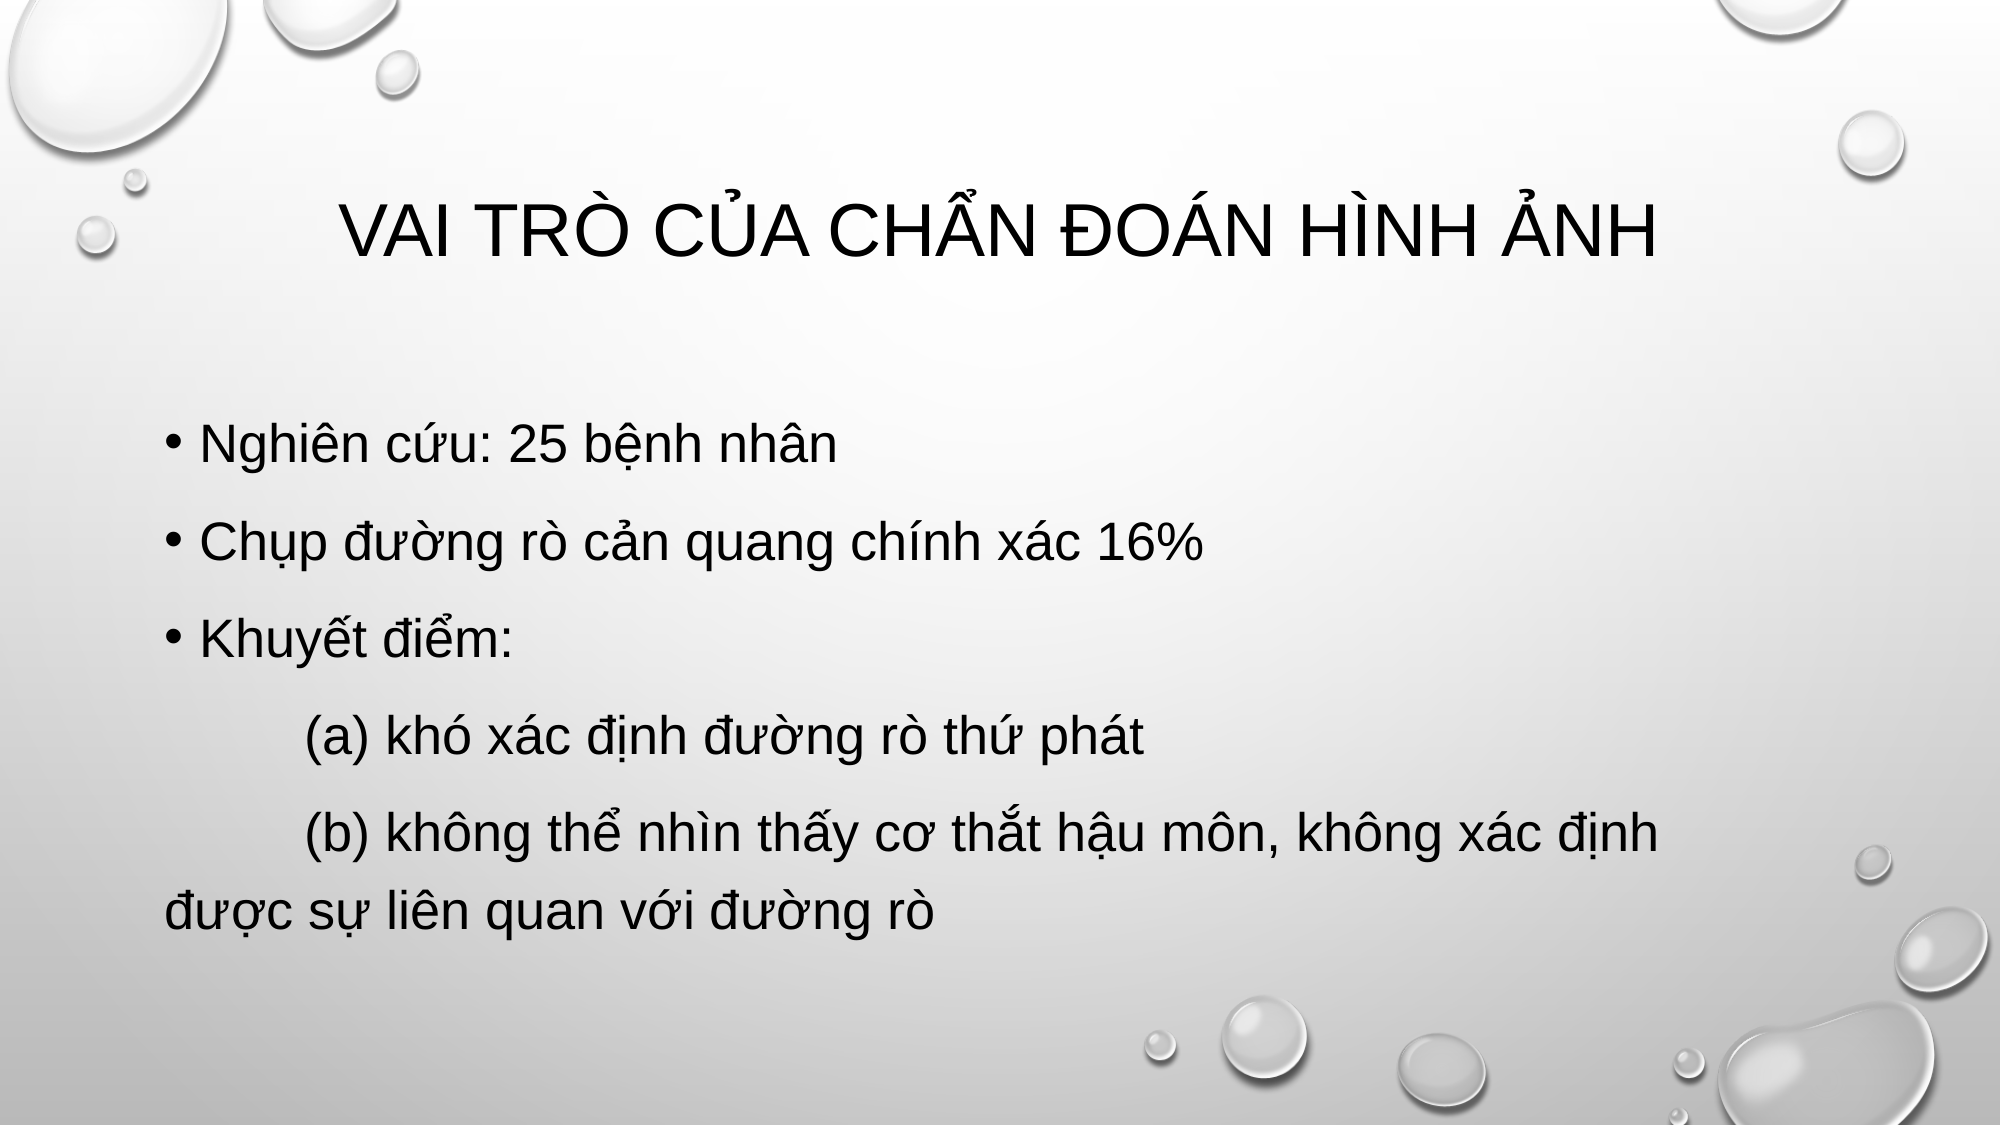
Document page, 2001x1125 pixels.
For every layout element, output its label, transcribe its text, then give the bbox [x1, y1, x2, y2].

title VAI TRÒ CỦA CHẨN ĐOÁN HÌNH ẢNH [149, 101, 1851, 364]
picture [0, 0, 2000, 1125]
list Nghiên cứu: 25 bệnh nhân Chụp đường rò cản quang chính xác 16% Khuyết điểm: (a) khó xác định đường rò thứ phát (b) không thể nhìn thấy cơ thắt hậu môn, không xác định được sự liên quan với đường rò [149, 388, 1850, 950]
